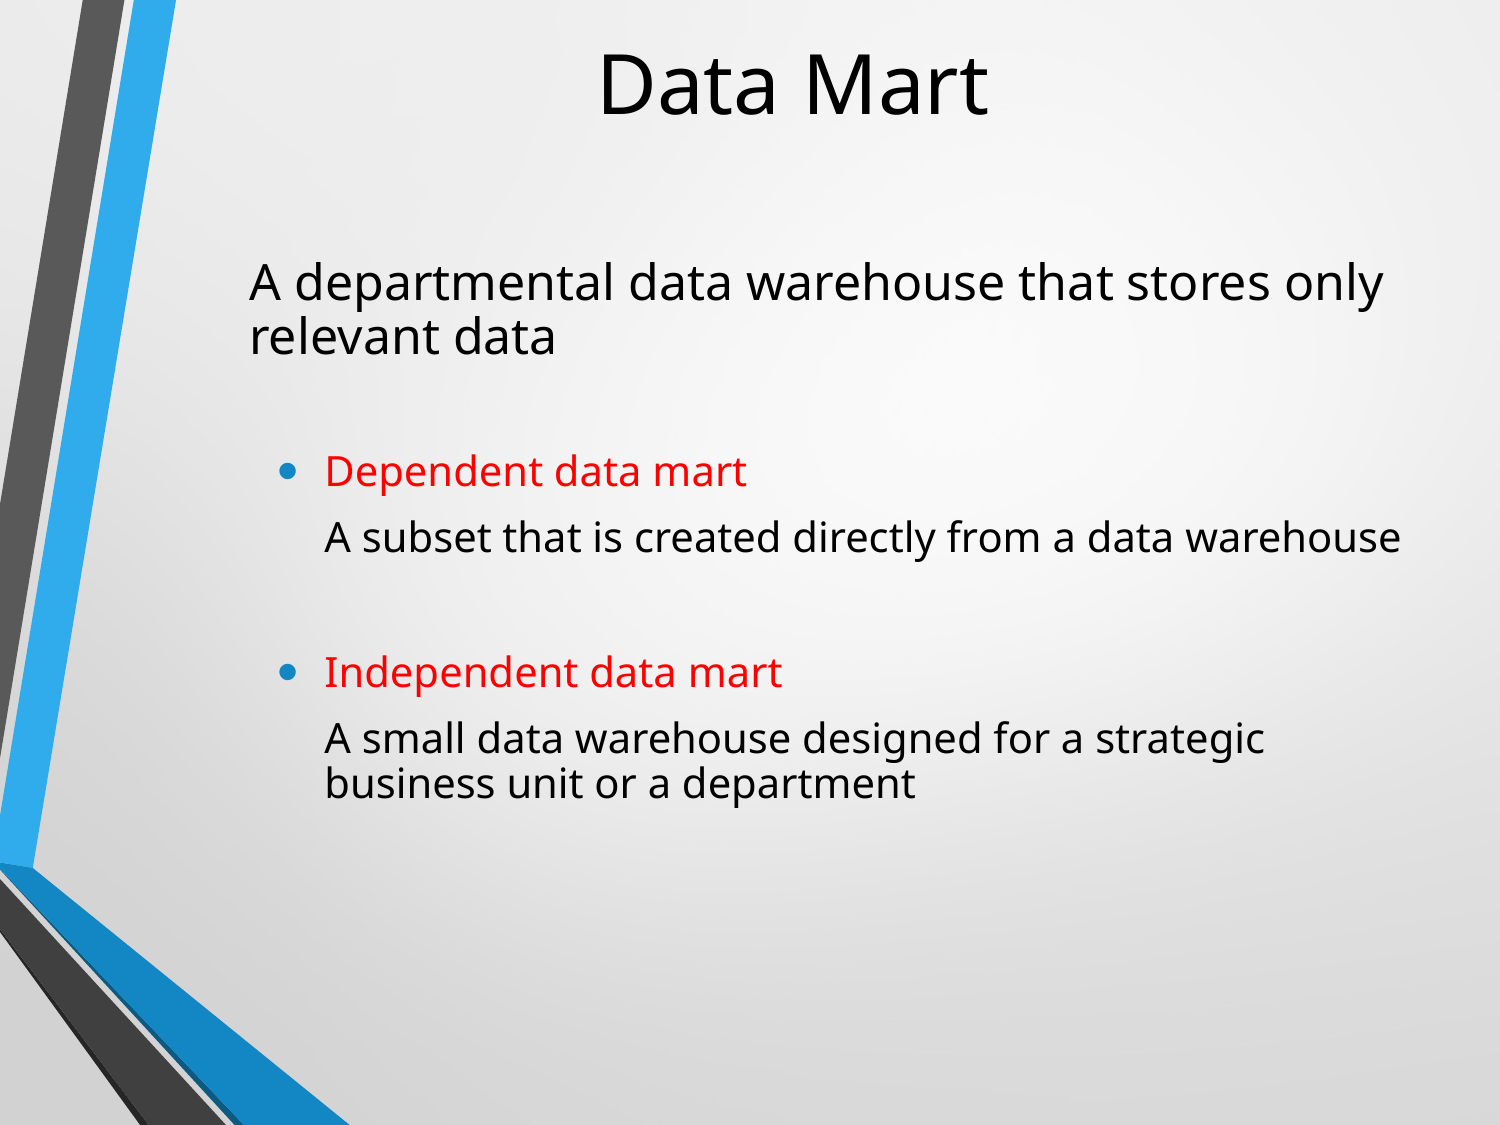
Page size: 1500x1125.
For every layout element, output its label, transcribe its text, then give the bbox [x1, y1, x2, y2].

list A departmental data warehouse that stores only relevant data Dependent data mart A subset that is created directly from a data warehouse Independent data mart A small data warehouse designed for a strategic business unit or a department [187, 249, 1463, 1063]
title Data Mart [161, 0, 1425, 163]
